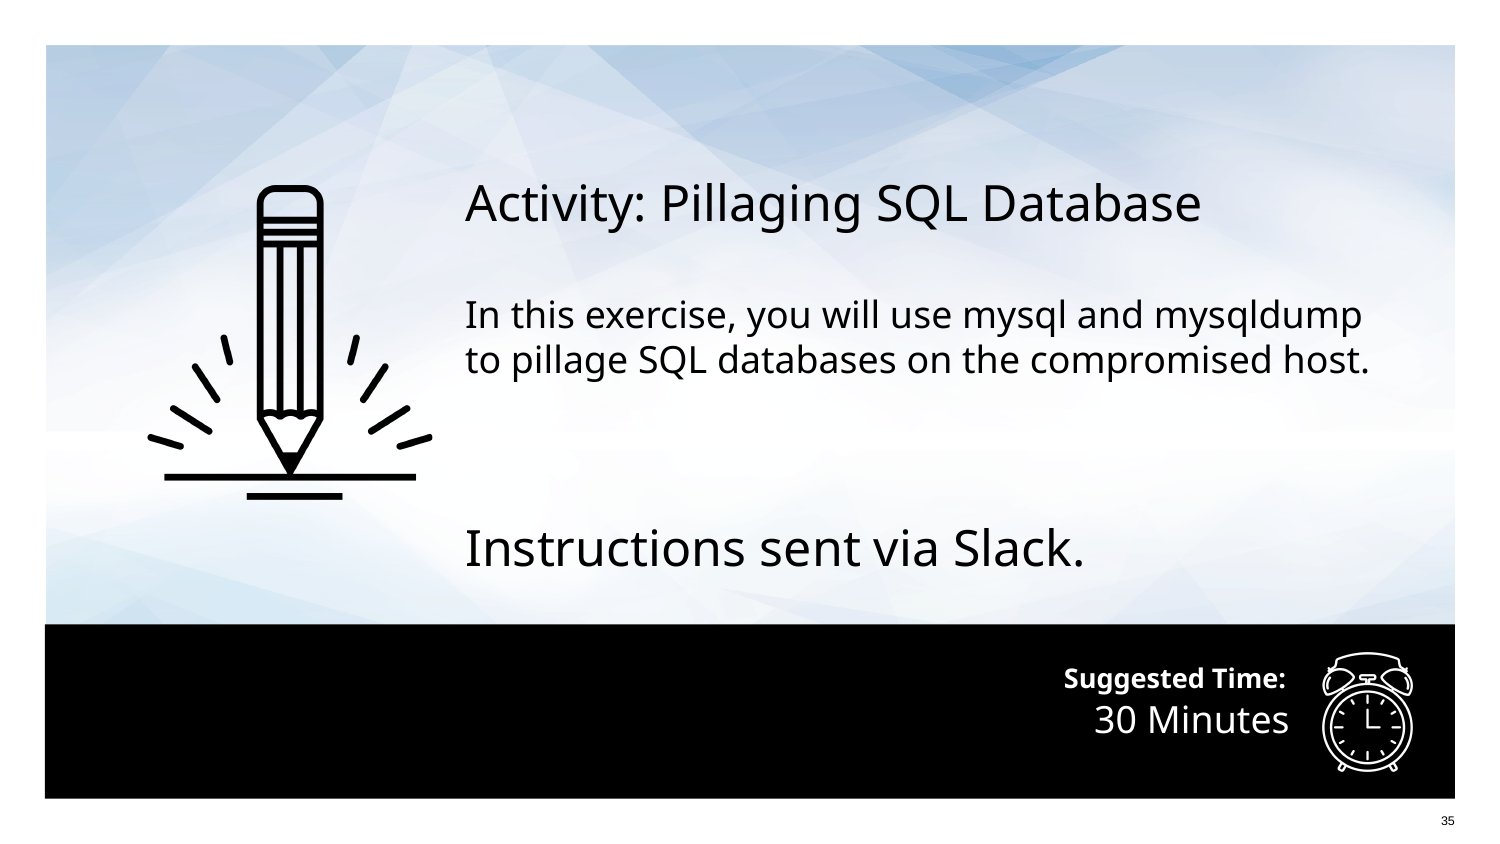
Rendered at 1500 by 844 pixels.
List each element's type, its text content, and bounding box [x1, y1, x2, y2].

title Activity: Pillaging SQL Database In this exercise, you will use mysql and mysqldump to pillage SQL databases on the compromised host. Instructions sent via Slack. [44, 171, 1455, 625]
title 30 Minutes [0, 694, 1455, 799]
slide_number ‹#› [1412, 813, 1455, 831]
picture [1322, 652, 1413, 694]
picture [45, 46, 1455, 171]
